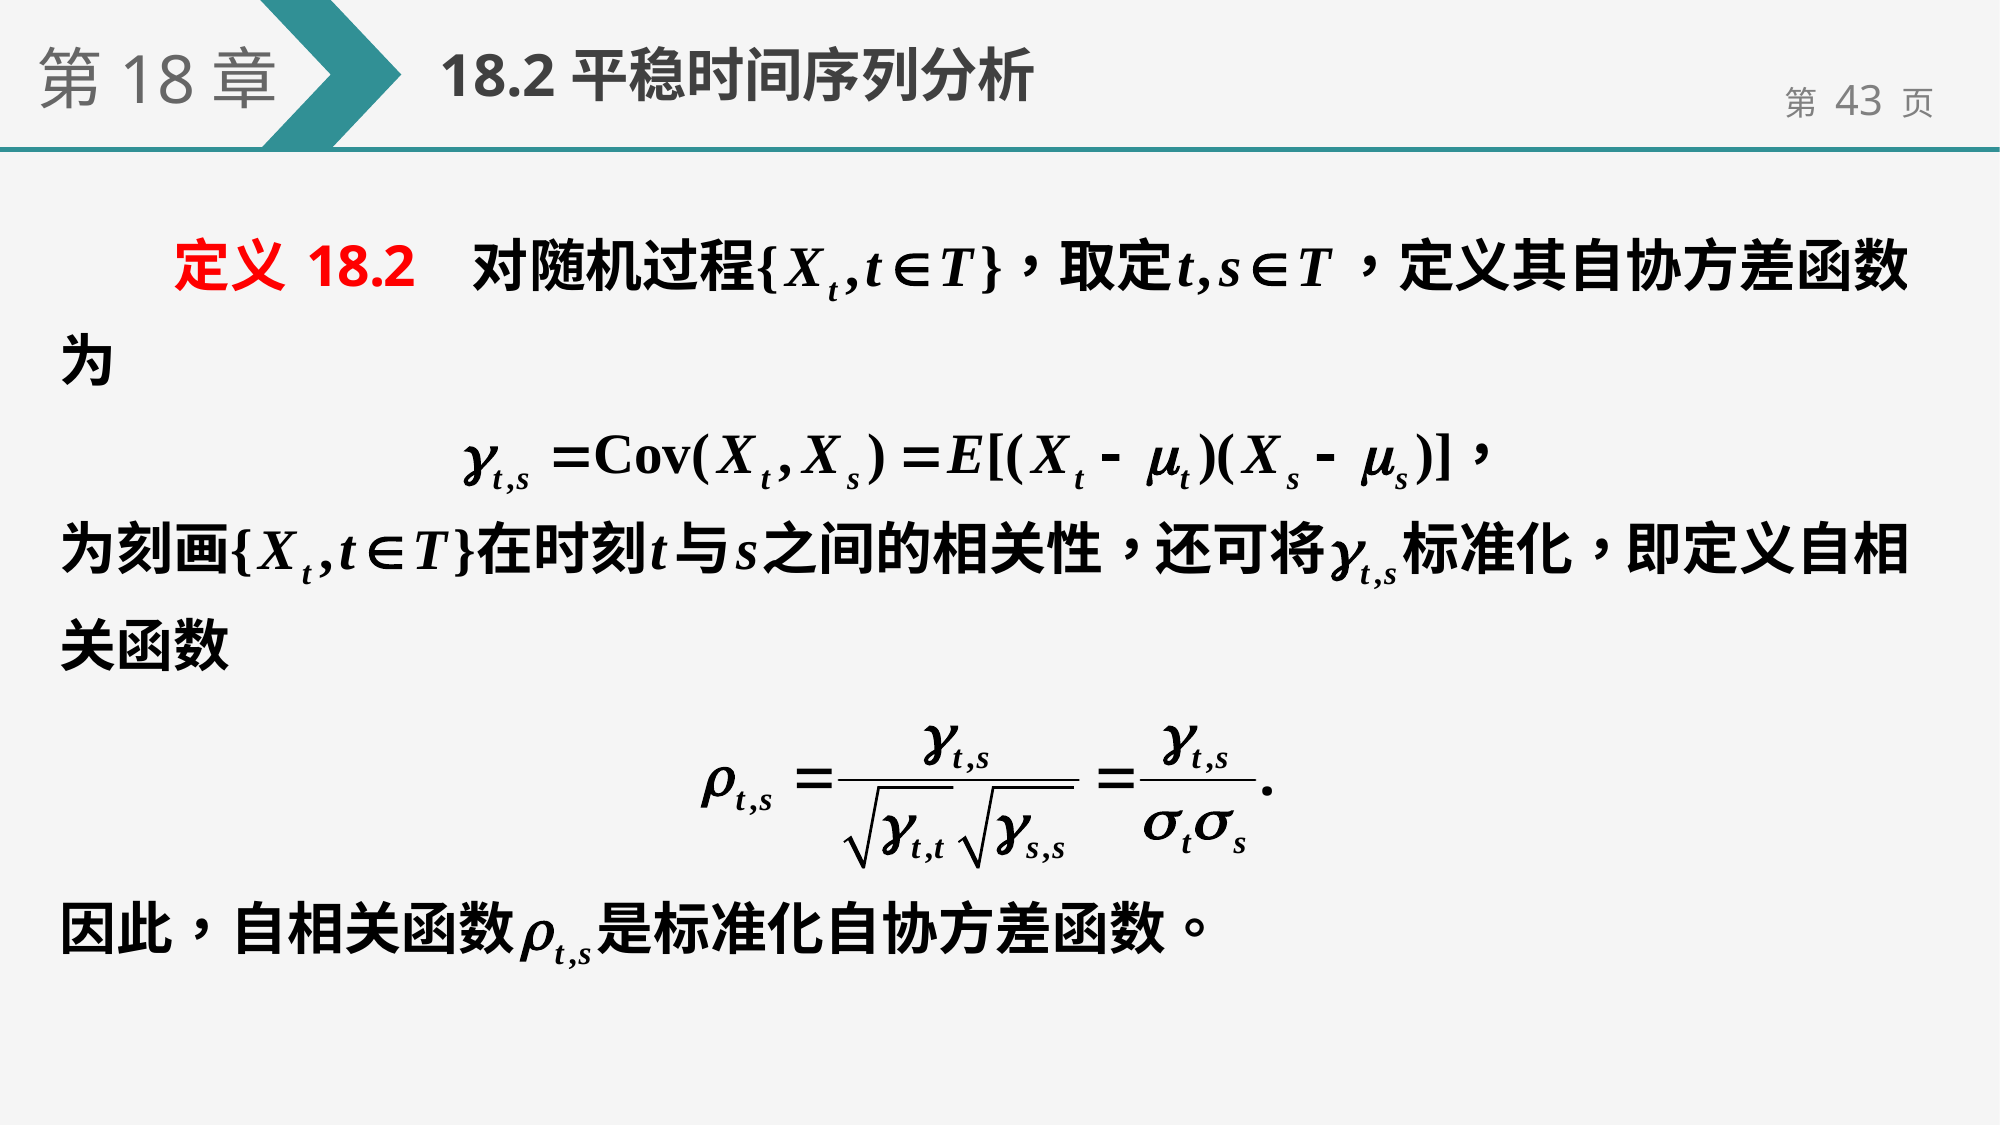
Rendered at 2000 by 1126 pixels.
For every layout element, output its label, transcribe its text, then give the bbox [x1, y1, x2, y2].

text_box [258, 0, 403, 148]
text_box 18.2平稳时间序列分析 [424, 31, 1804, 116]
text_box 第18章 [21, 29, 294, 125]
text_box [59, 218, 1907, 1010]
